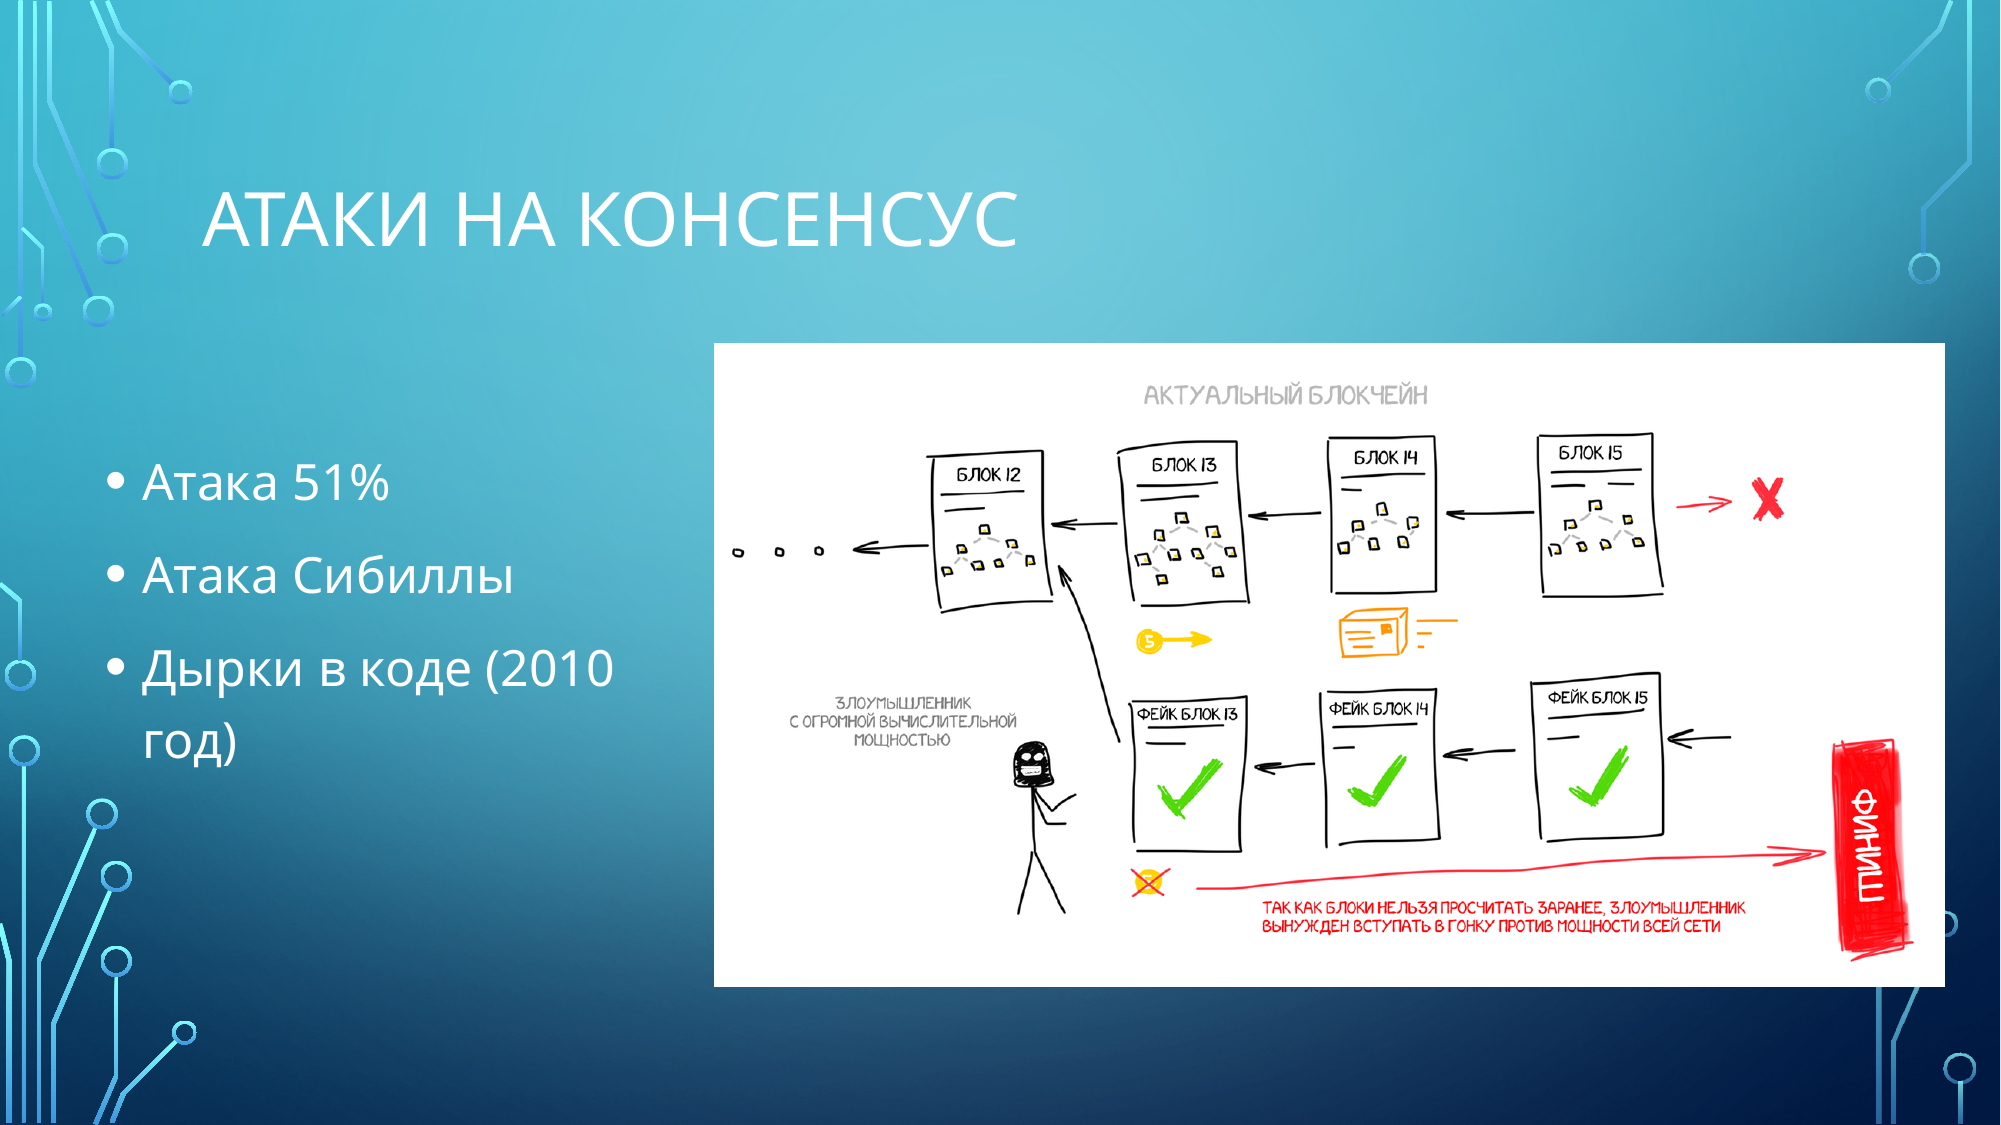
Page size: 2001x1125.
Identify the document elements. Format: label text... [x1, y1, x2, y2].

picture [714, 343, 1945, 987]
list Атака 51% Атака Сибиллы Дырки в коде (2010 год) [89, 430, 726, 1012]
title Атаки на консенсус [187, 101, 1813, 344]
